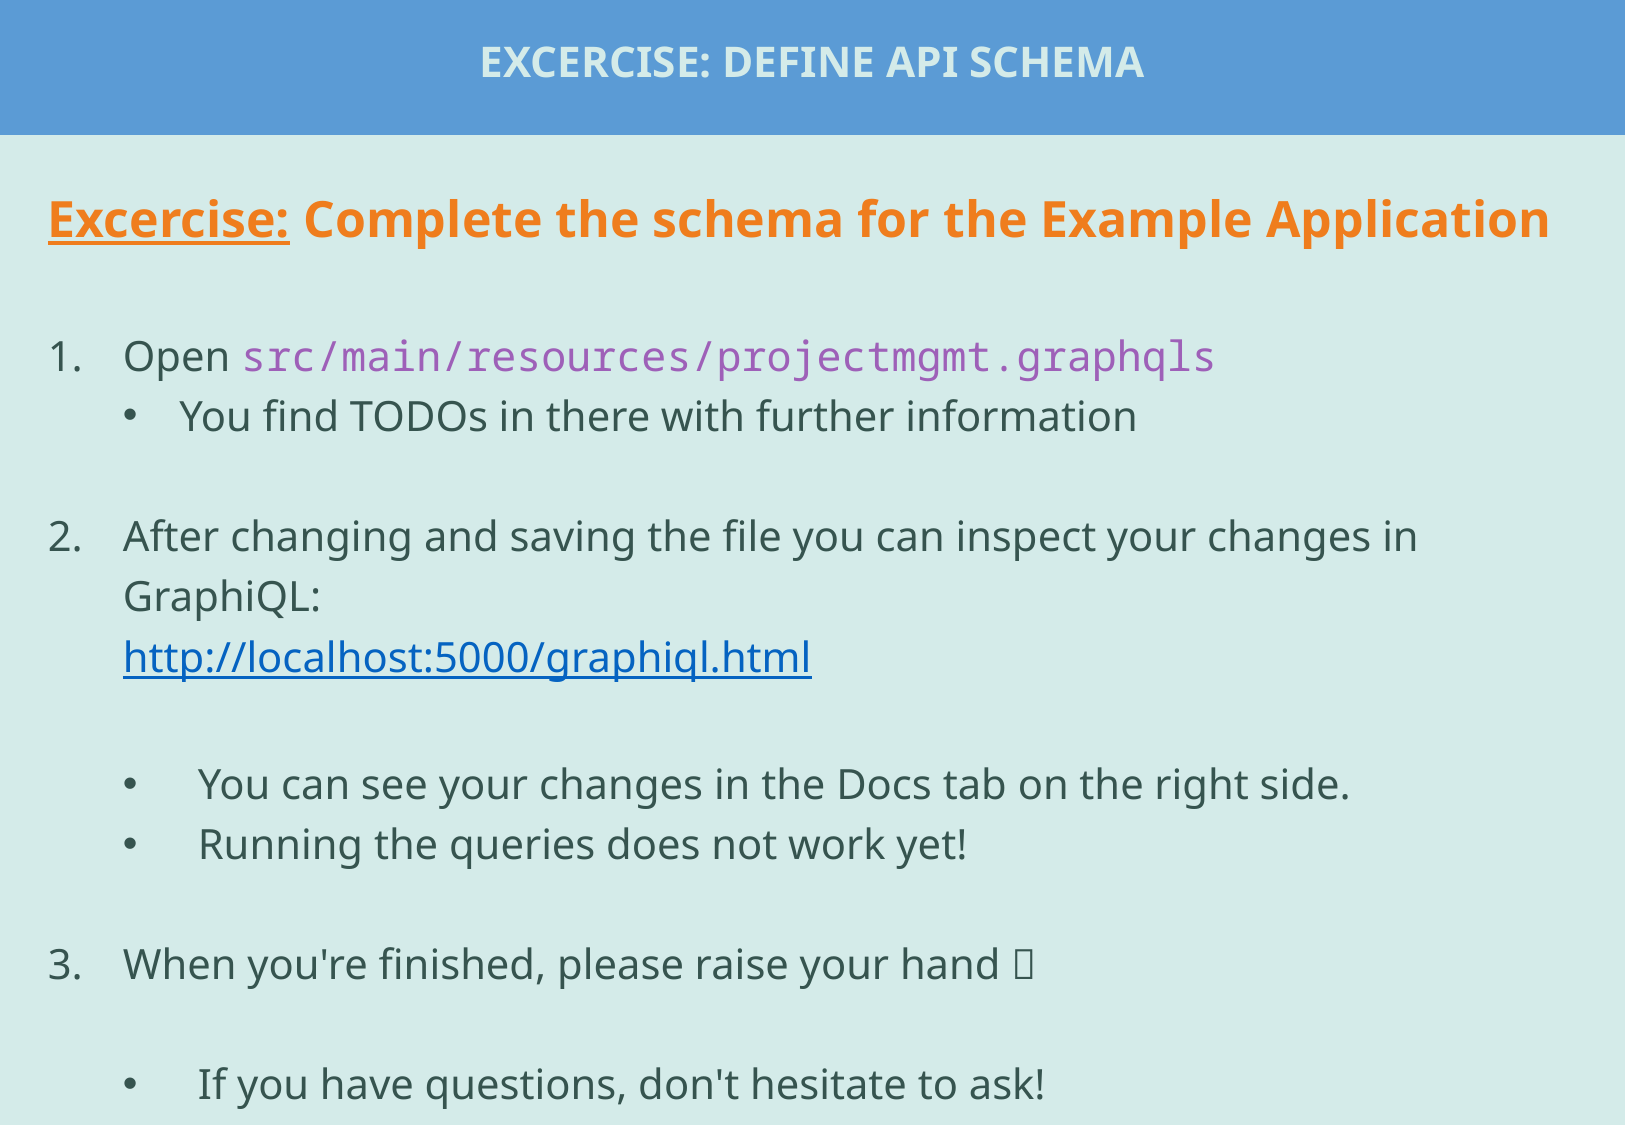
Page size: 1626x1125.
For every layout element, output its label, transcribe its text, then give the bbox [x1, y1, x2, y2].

text_box [0, 127, 1625, 136]
text_box Excercise: Complete the schema for the Example Application Open src/main/resources/projectmgmt.graphqls You find TODOs in there with further information After changing and saving the file you can inspect your changes in GraphiQL: http://localhost:5000/graphiql.html You can see your changes in the Docs tab on the right side. Running the queries does not work yet! When you're finished, please raise your hand 🙋 If you have questions, don't hesitate to ask! You can find a solution in code/01_schema_complete [33, 168, 1592, 1125]
title Excercise: Define API Schema [0, 0, 1625, 127]
